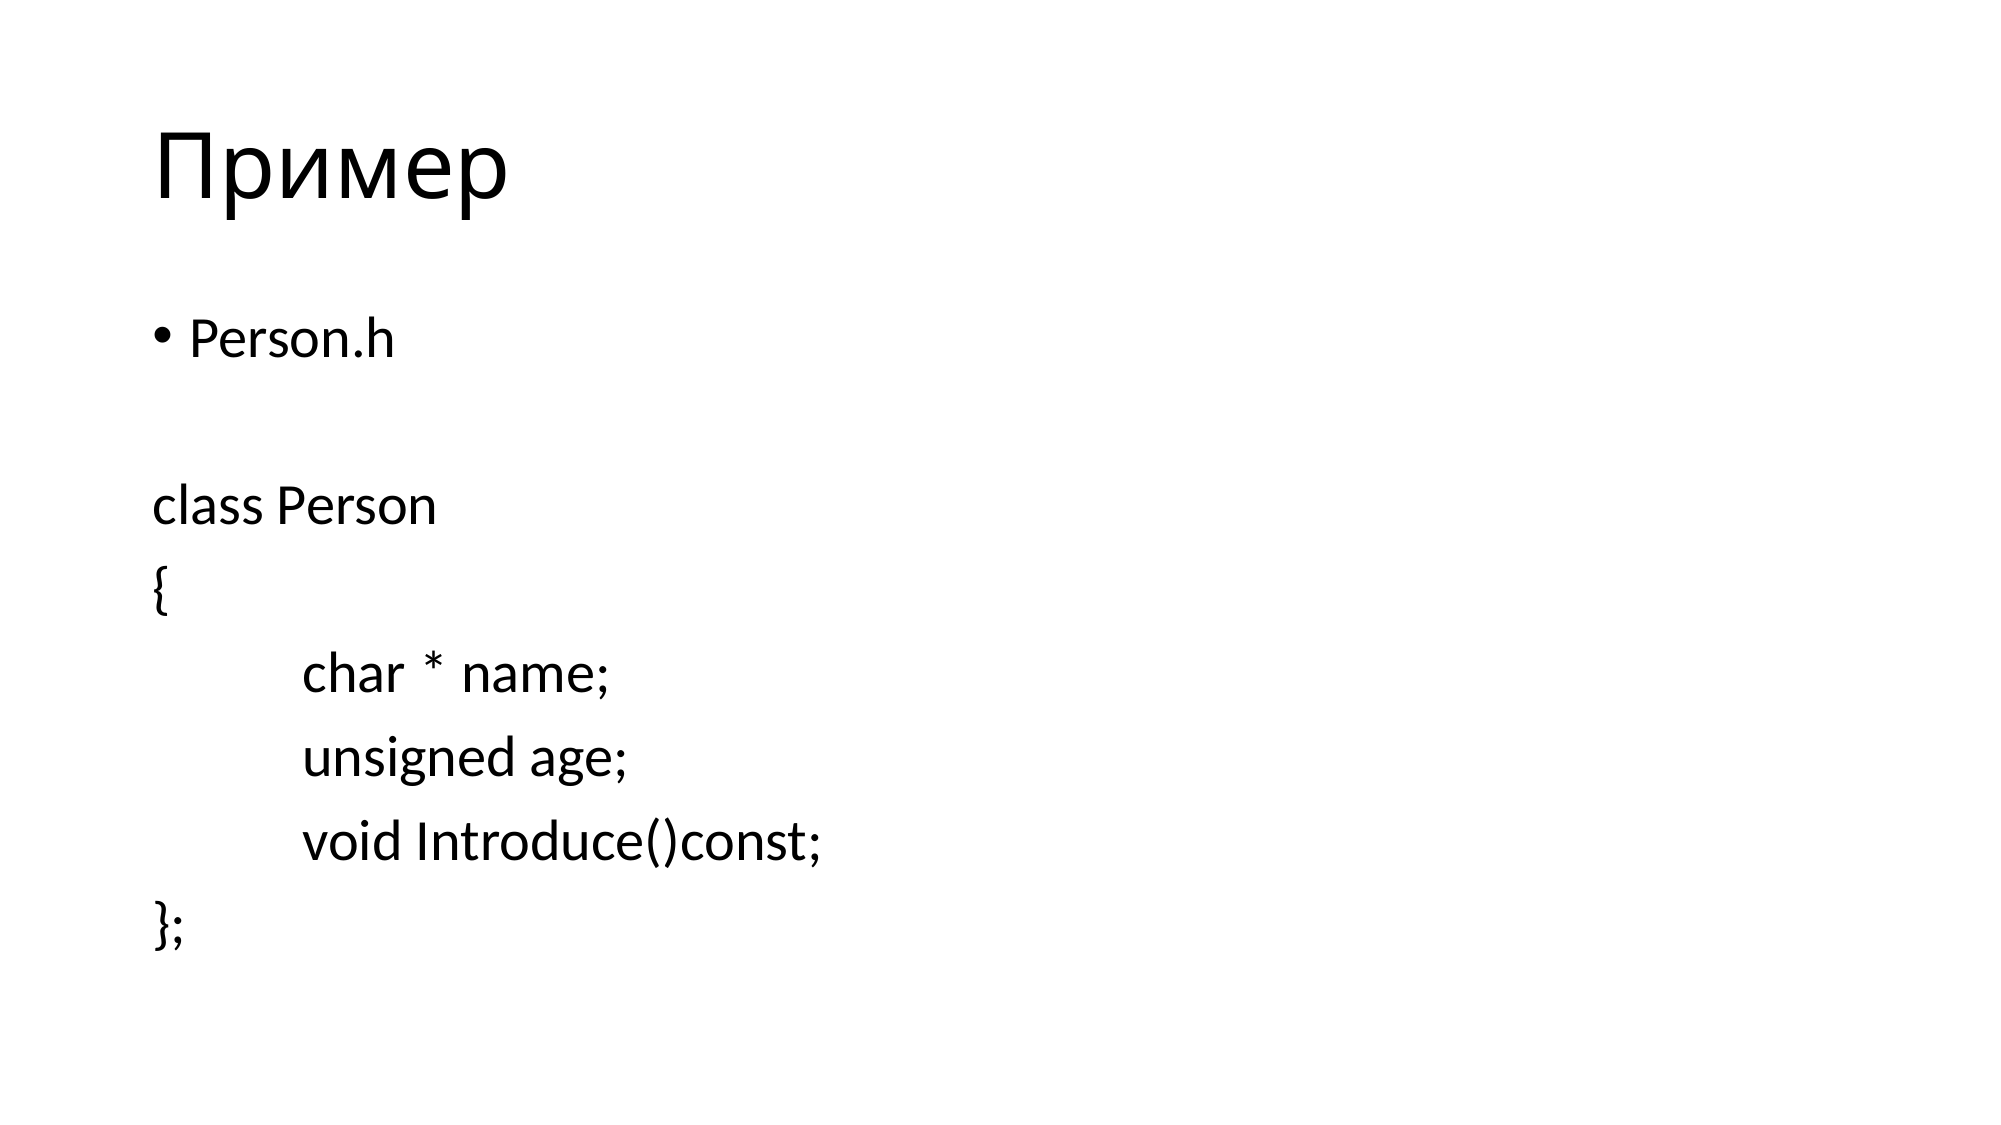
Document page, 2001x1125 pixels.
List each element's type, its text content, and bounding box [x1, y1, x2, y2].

title Пример [137, 59, 1863, 278]
list Person.h class Person { char * name; unsigned age; void Introduce()const; }; [137, 299, 1863, 1014]
